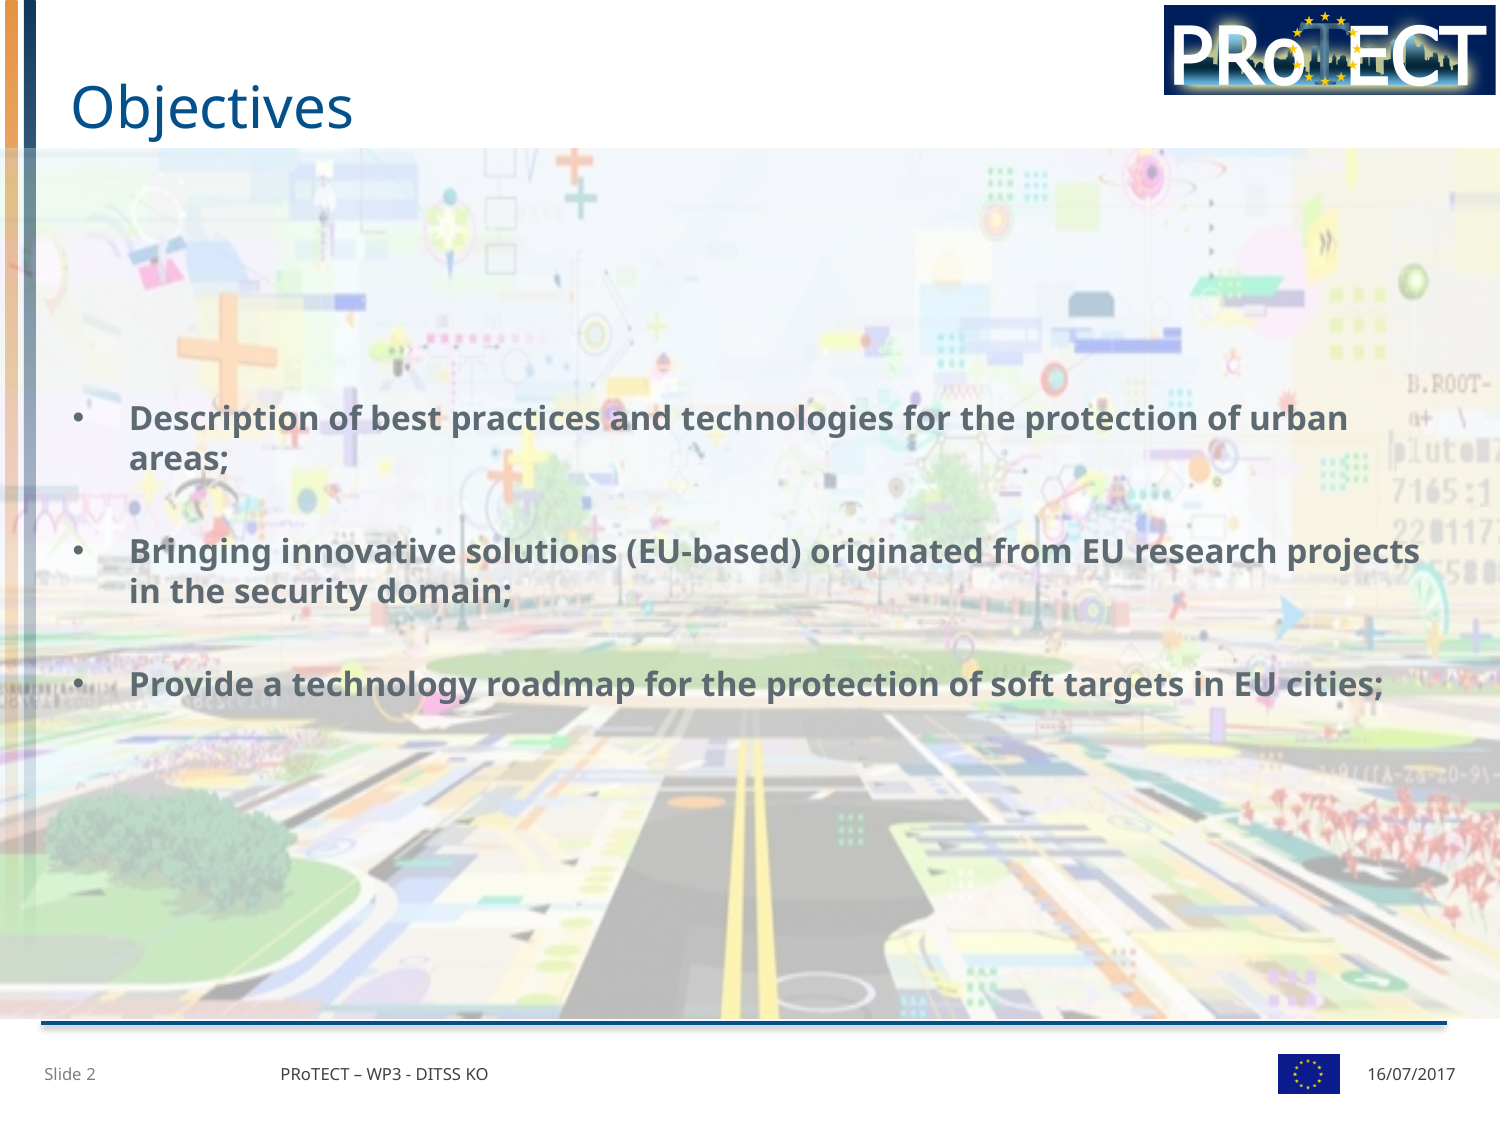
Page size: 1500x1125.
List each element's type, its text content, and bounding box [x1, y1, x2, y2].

picture [0, 148, 1500, 1019]
footer PRoTECT – WP3 - DITSS KO [265, 1055, 1375, 1095]
slide_number Slide 2 [29, 1055, 188, 1099]
title Objectives [41, 49, 1058, 147]
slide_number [1375, 1055, 1471, 1095]
picture [1164, 5, 1496, 95]
